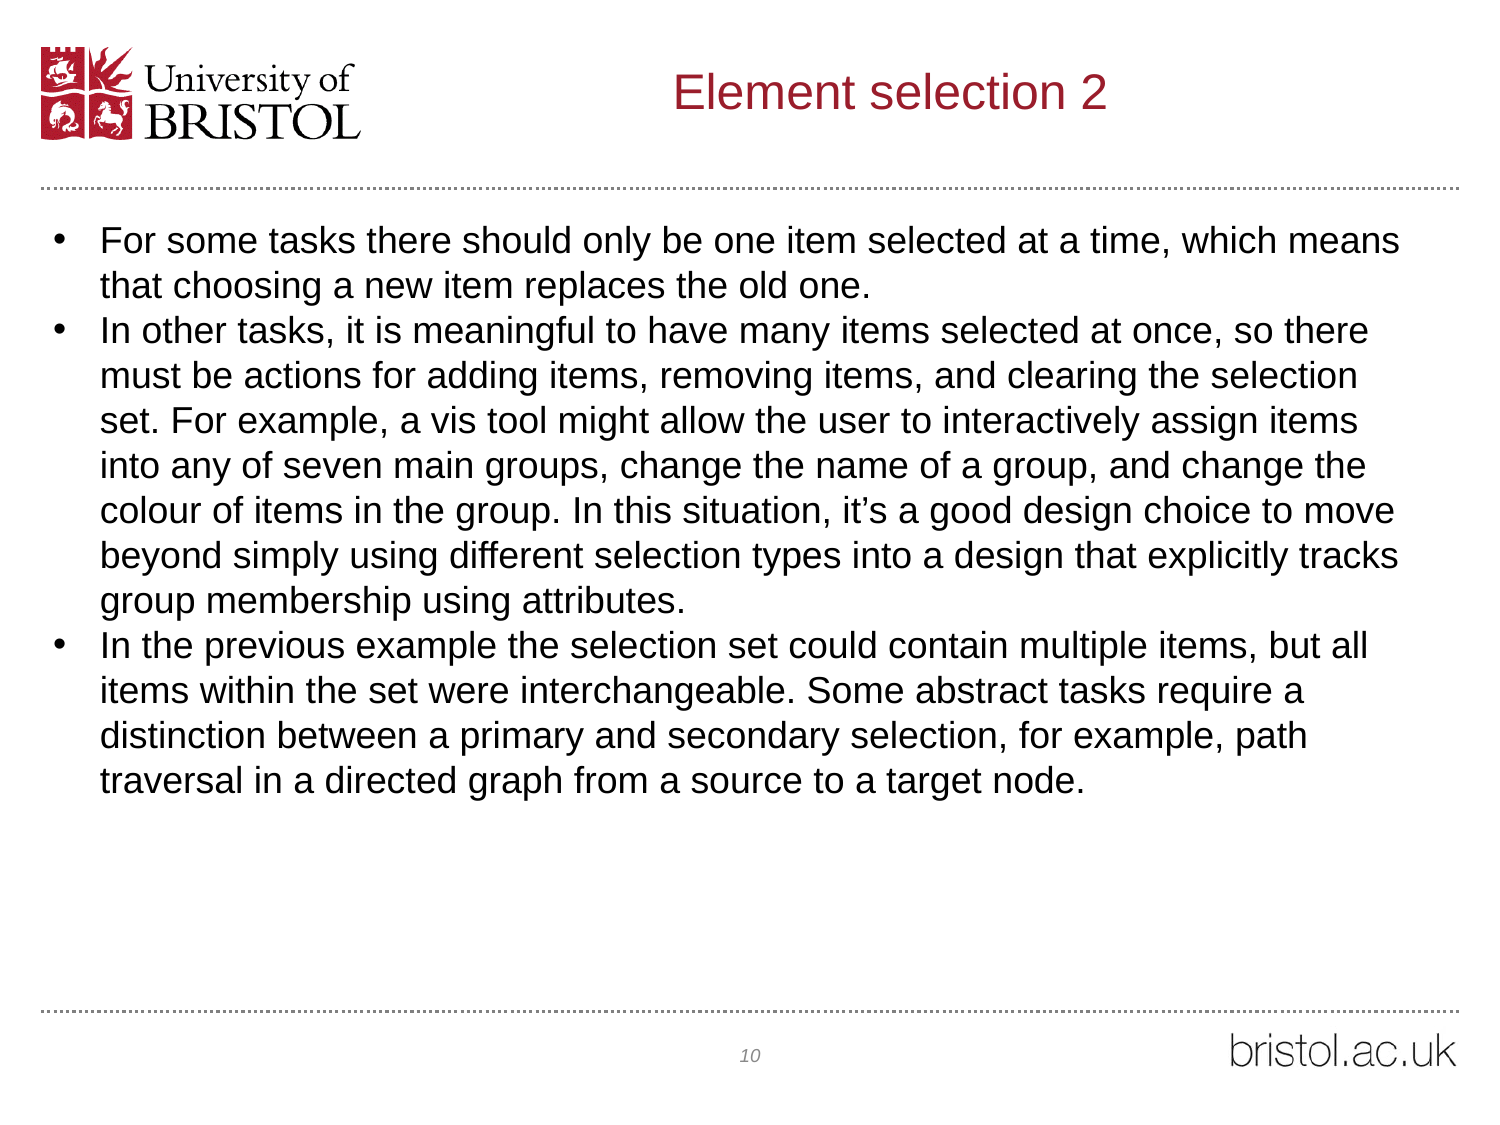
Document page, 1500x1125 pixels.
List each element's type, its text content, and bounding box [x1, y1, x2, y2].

picture [1214, 1023, 1459, 1080]
slide_number 10 [690, 1025, 810, 1086]
title Element selection 2 [657, 38, 1425, 140]
text_box For some tasks there should only be one item selected at a time, which means that choosing a new item replaces the old one. In other tasks, it is meaningful to have many items selected at once, so there must be actions for adding items, removing items, and clearing the selection set. For example, a vis tool might allow the user to interactively assign items into any of seven main groups, change the name of a group, and change the colour of items in the group. In this situation, it’s a good design choice to move beyond simply using different selection types into a design that explicitly tracks group membership using attributes. In the previous example the selection set could contain multiple items, but all items within the set were interchangeable. Some abstract tasks require a distinction between a primary and secondary selection, for example, path traversal in a directed graph from a source to a target node. [38, 208, 1425, 854]
picture [41, 47, 361, 140]
